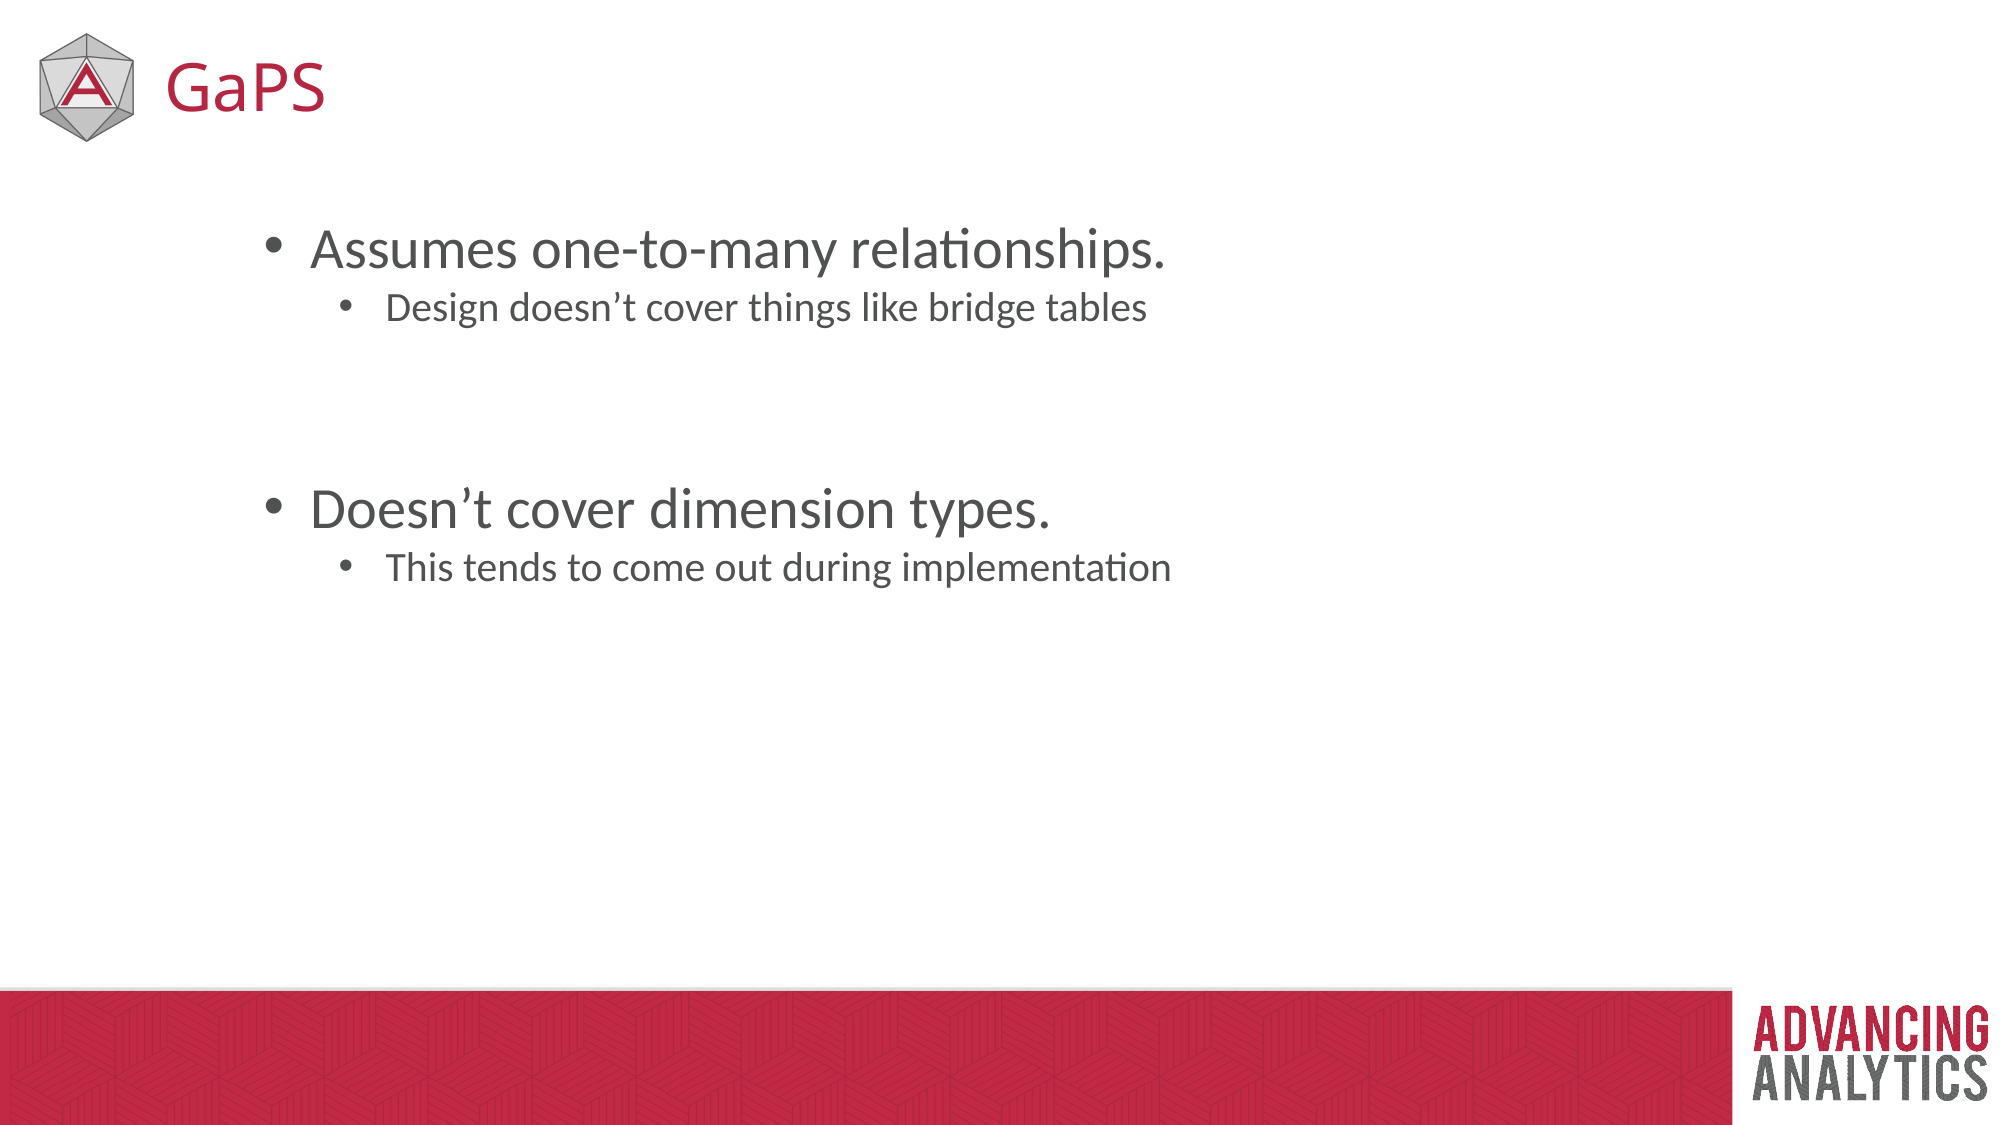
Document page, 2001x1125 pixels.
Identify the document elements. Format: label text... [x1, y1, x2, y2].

title GaPS [149, 37, 1282, 138]
picture [31, 32, 142, 143]
picture [0, 987, 1733, 1125]
picture [1744, 987, 2000, 1125]
text_box Assumes one-to-many relationships. Design doesn’t cover things like bridge tables Doesn’t cover dimension types. This tends to come out during implementation [248, 202, 1937, 698]
